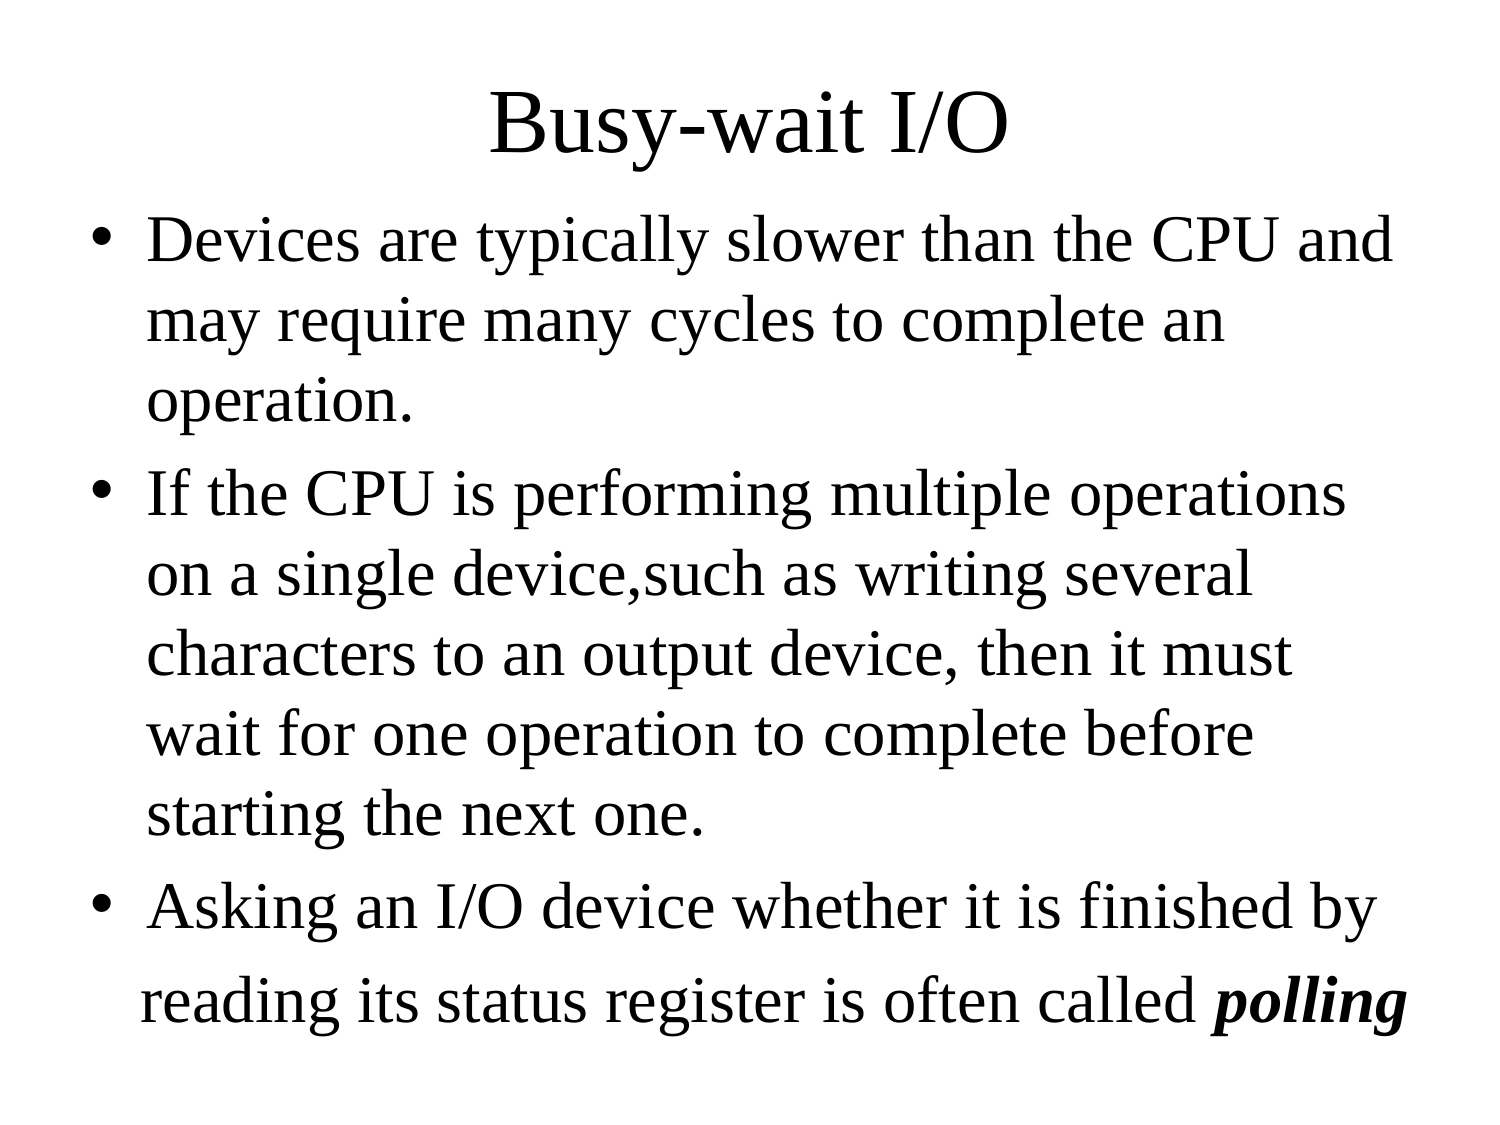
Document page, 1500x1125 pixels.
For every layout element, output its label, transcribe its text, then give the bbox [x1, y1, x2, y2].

title Busy-wait I/O [75, 45, 1425, 187]
list Devices are typically slower than the CPU and may require many cycles to complete an operation. If the CPU is performing multiple operations on a single device,such as writing several characters to an output device, then it must wait for one operation to complete before starting the next one. Asking an I/O device whether it is finished by reading its status register is often called polling [75, 187, 1425, 1075]
